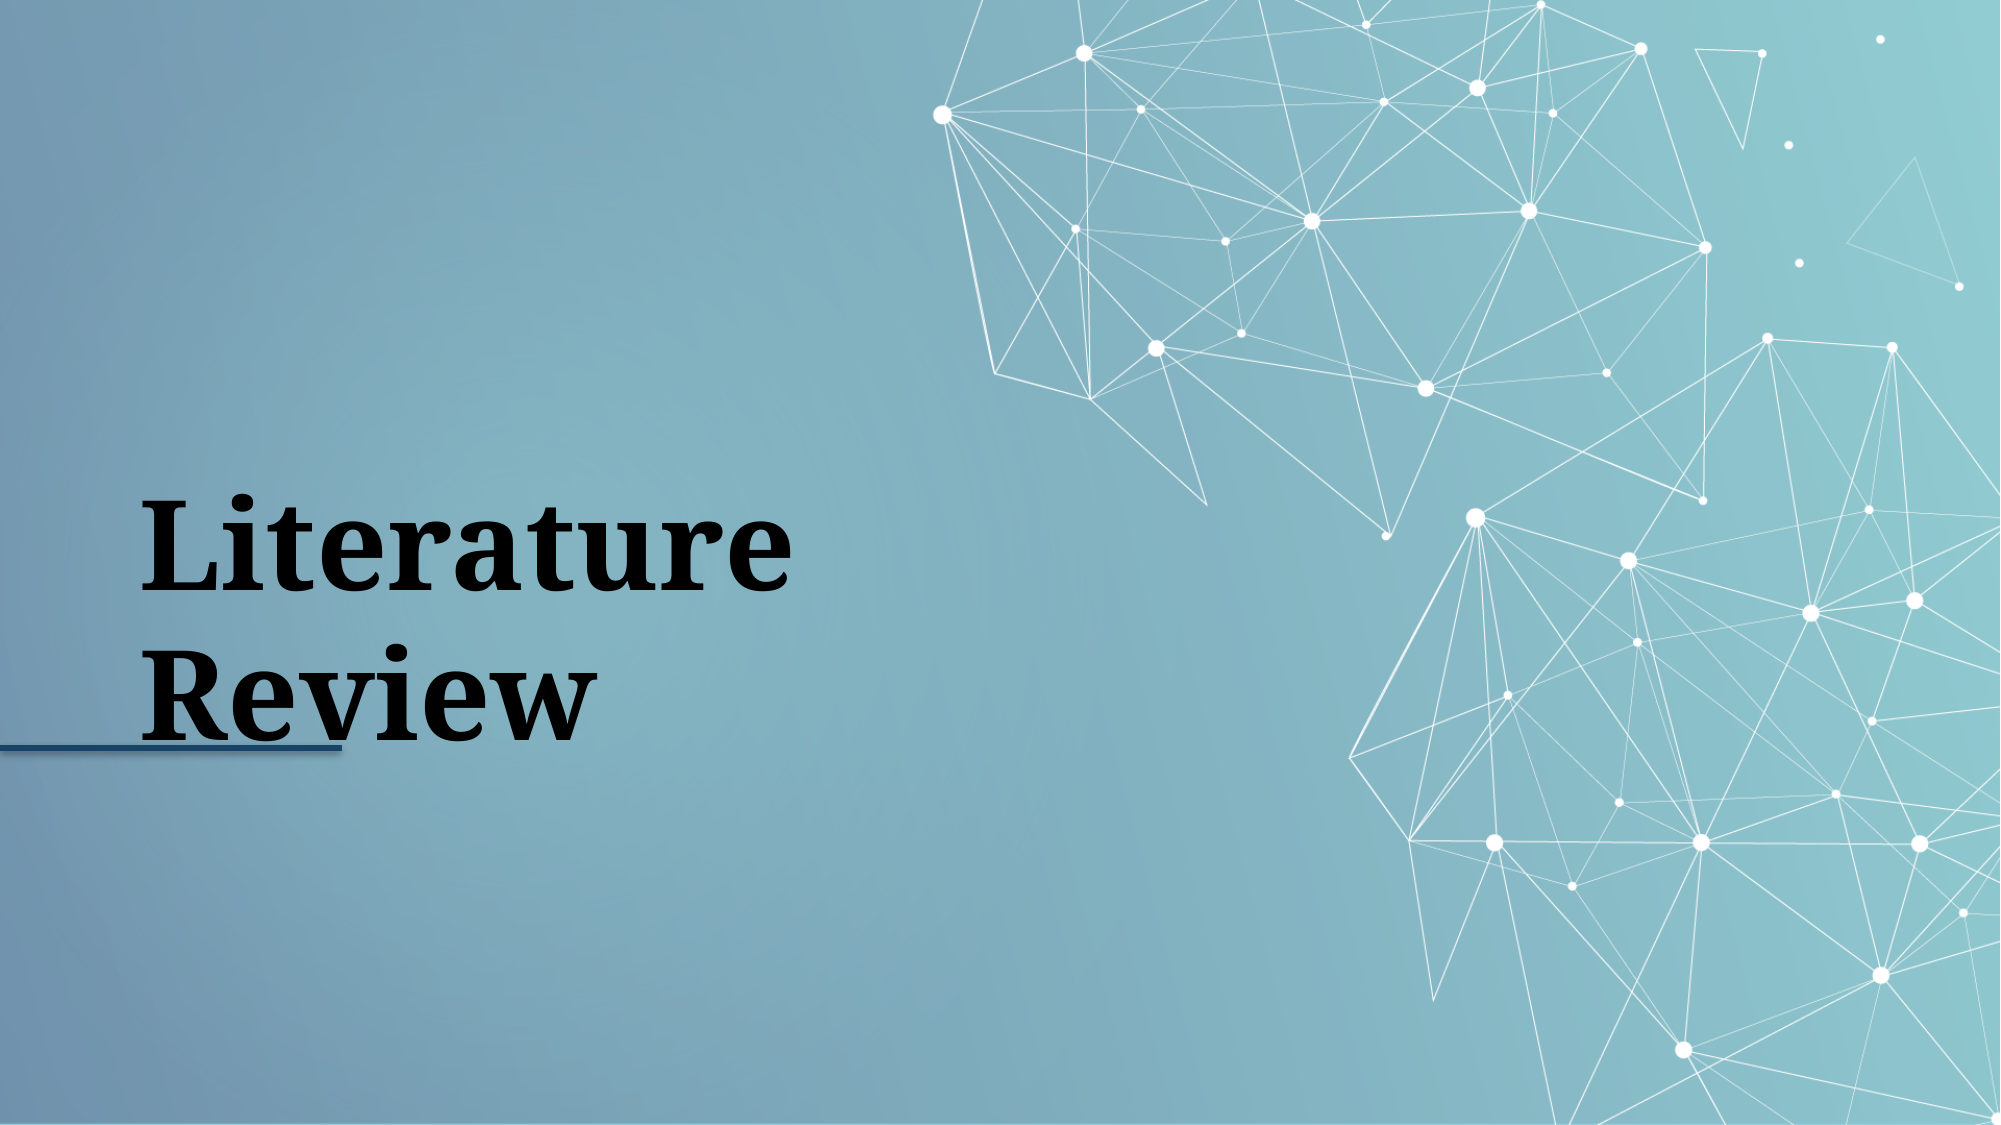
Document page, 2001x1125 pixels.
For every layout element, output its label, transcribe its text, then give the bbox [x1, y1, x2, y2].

title Literature Review [119, 483, 1297, 748]
